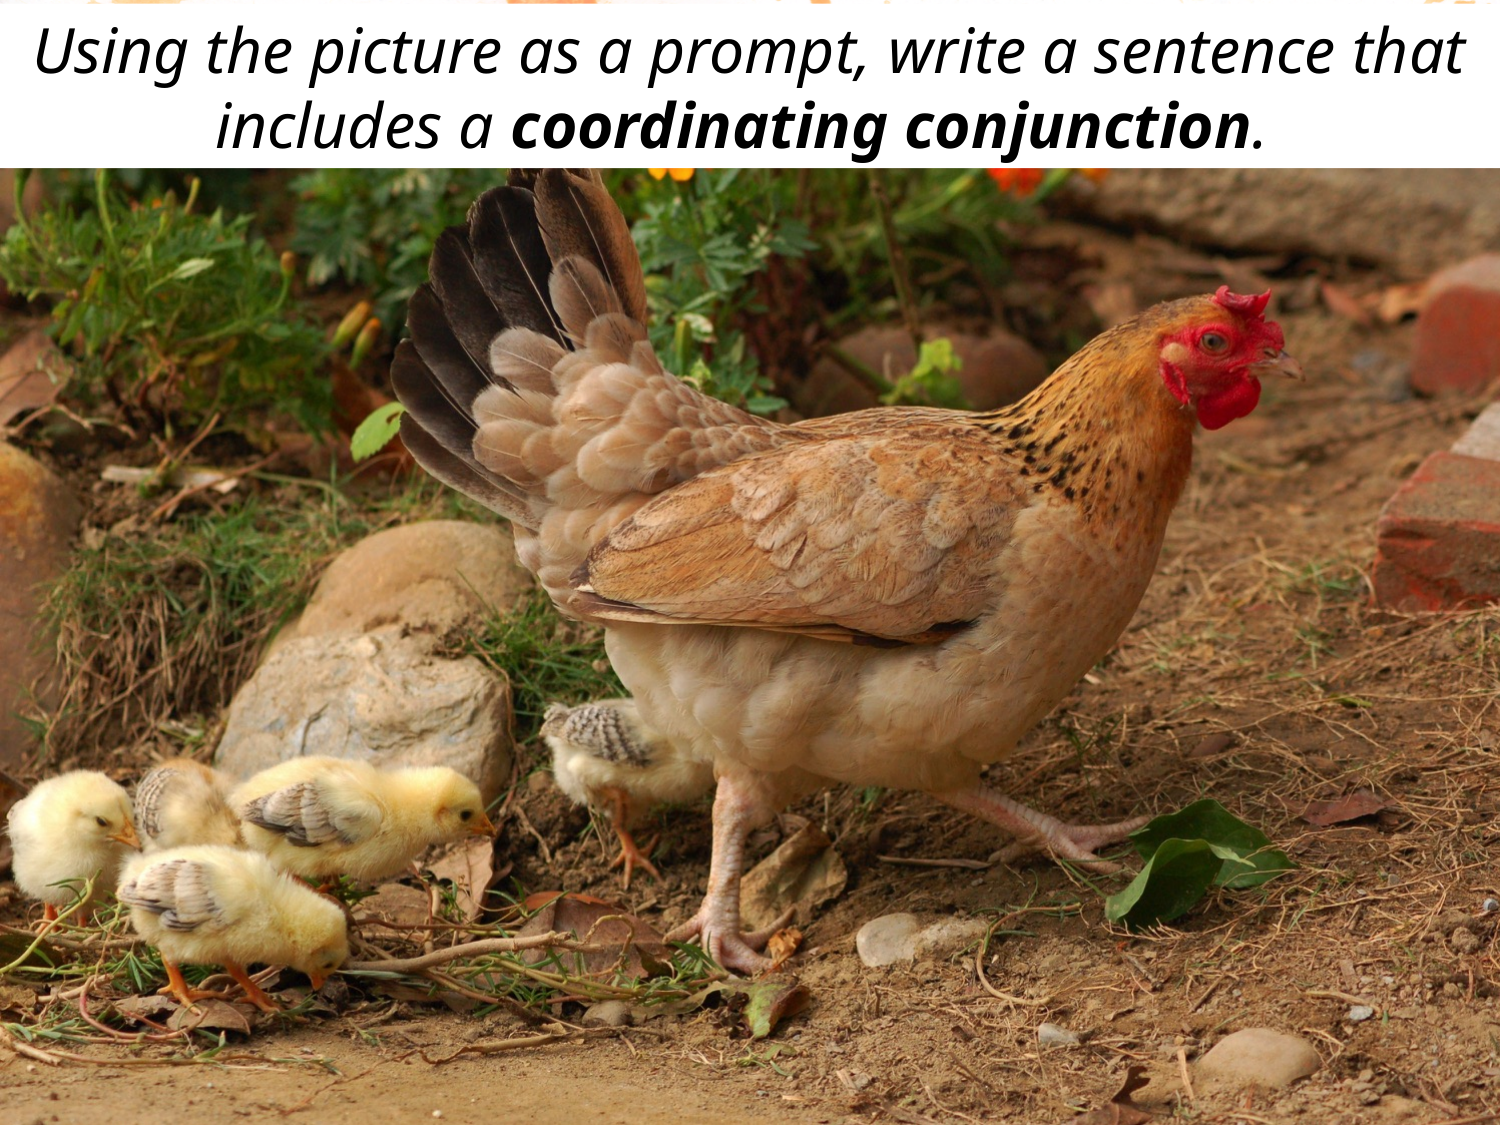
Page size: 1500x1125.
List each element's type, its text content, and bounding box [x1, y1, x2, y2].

text_box Using the picture as a prompt, write a sentence that includes a coordinating conjunction. [0, 3, 1500, 127]
picture [0, 127, 1500, 1125]
